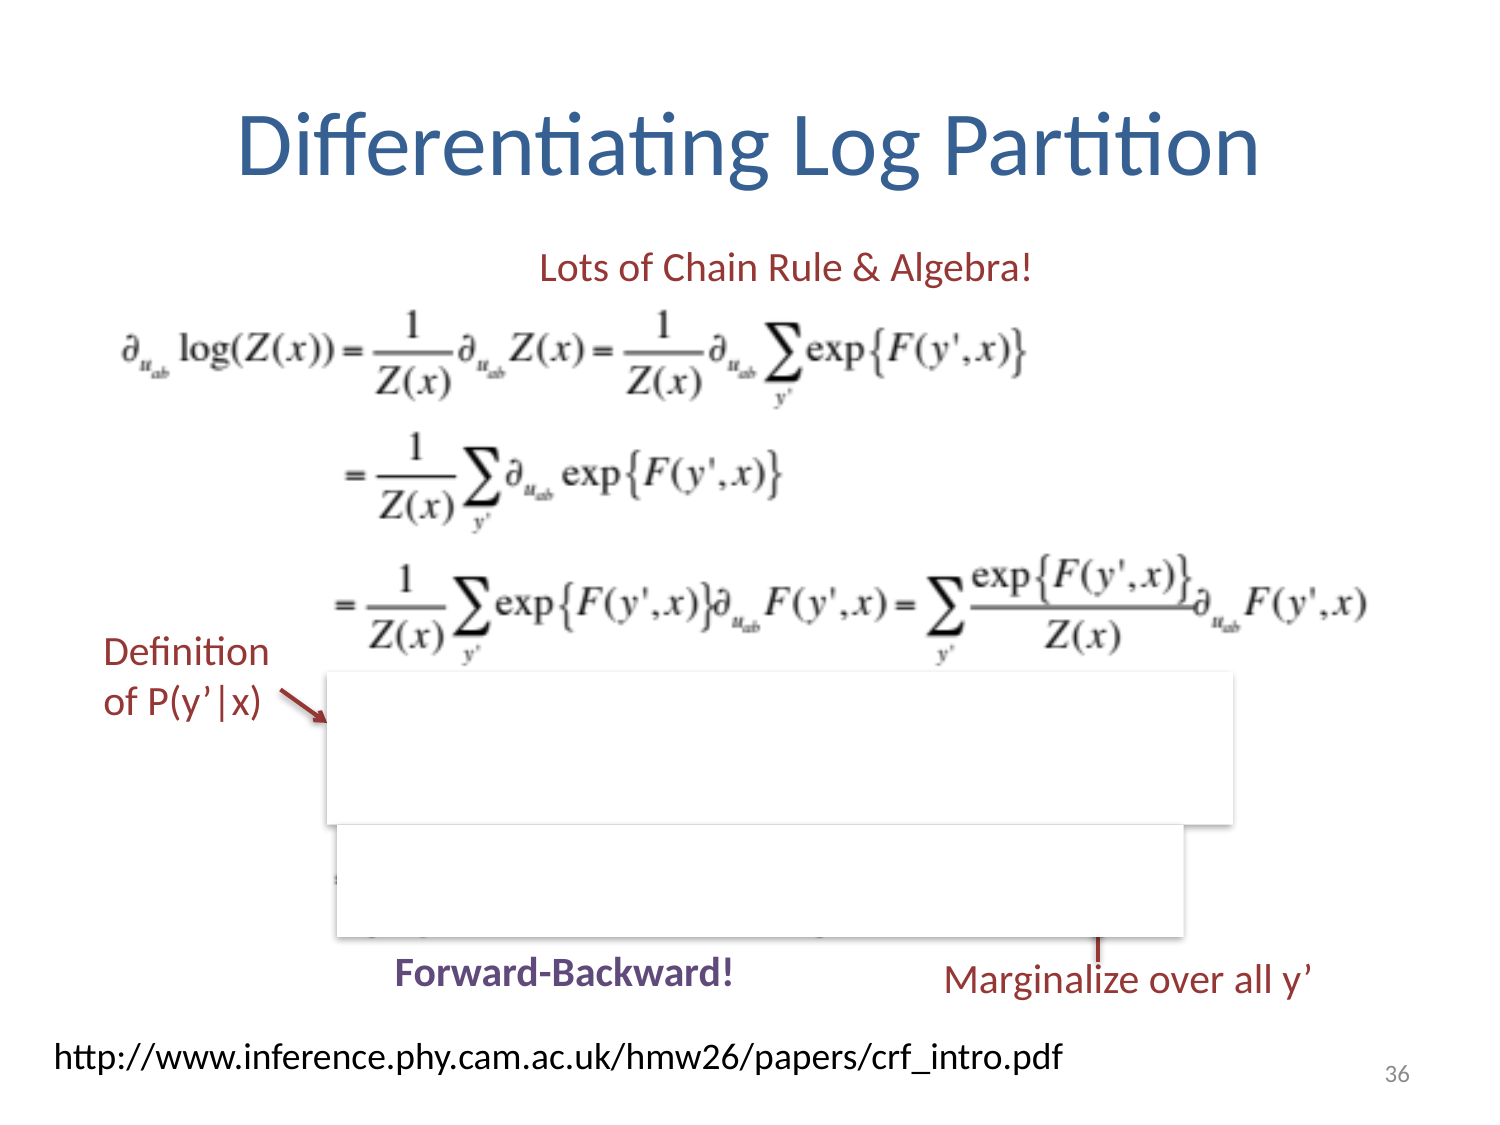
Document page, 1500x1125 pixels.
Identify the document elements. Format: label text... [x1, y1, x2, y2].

text_box Marginalize over all y’ [928, 949, 1329, 1010]
title Differentiating Log Partition [75, 45, 1425, 233]
text_box http://www.inference.phy.cam.ac.uk/hmw26/papers/crf_intro.pdf [38, 1024, 1129, 1085]
slide_number 36 [1074, 1042, 1425, 1103]
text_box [280, 689, 328, 724]
text_box Forward-Backward! [380, 949, 750, 1003]
text_box Definition of P(y’|x) [88, 616, 112, 731]
text_box Lots of Chain Rule & Algebra! [524, 232, 1049, 296]
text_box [117, 297, 1369, 941]
